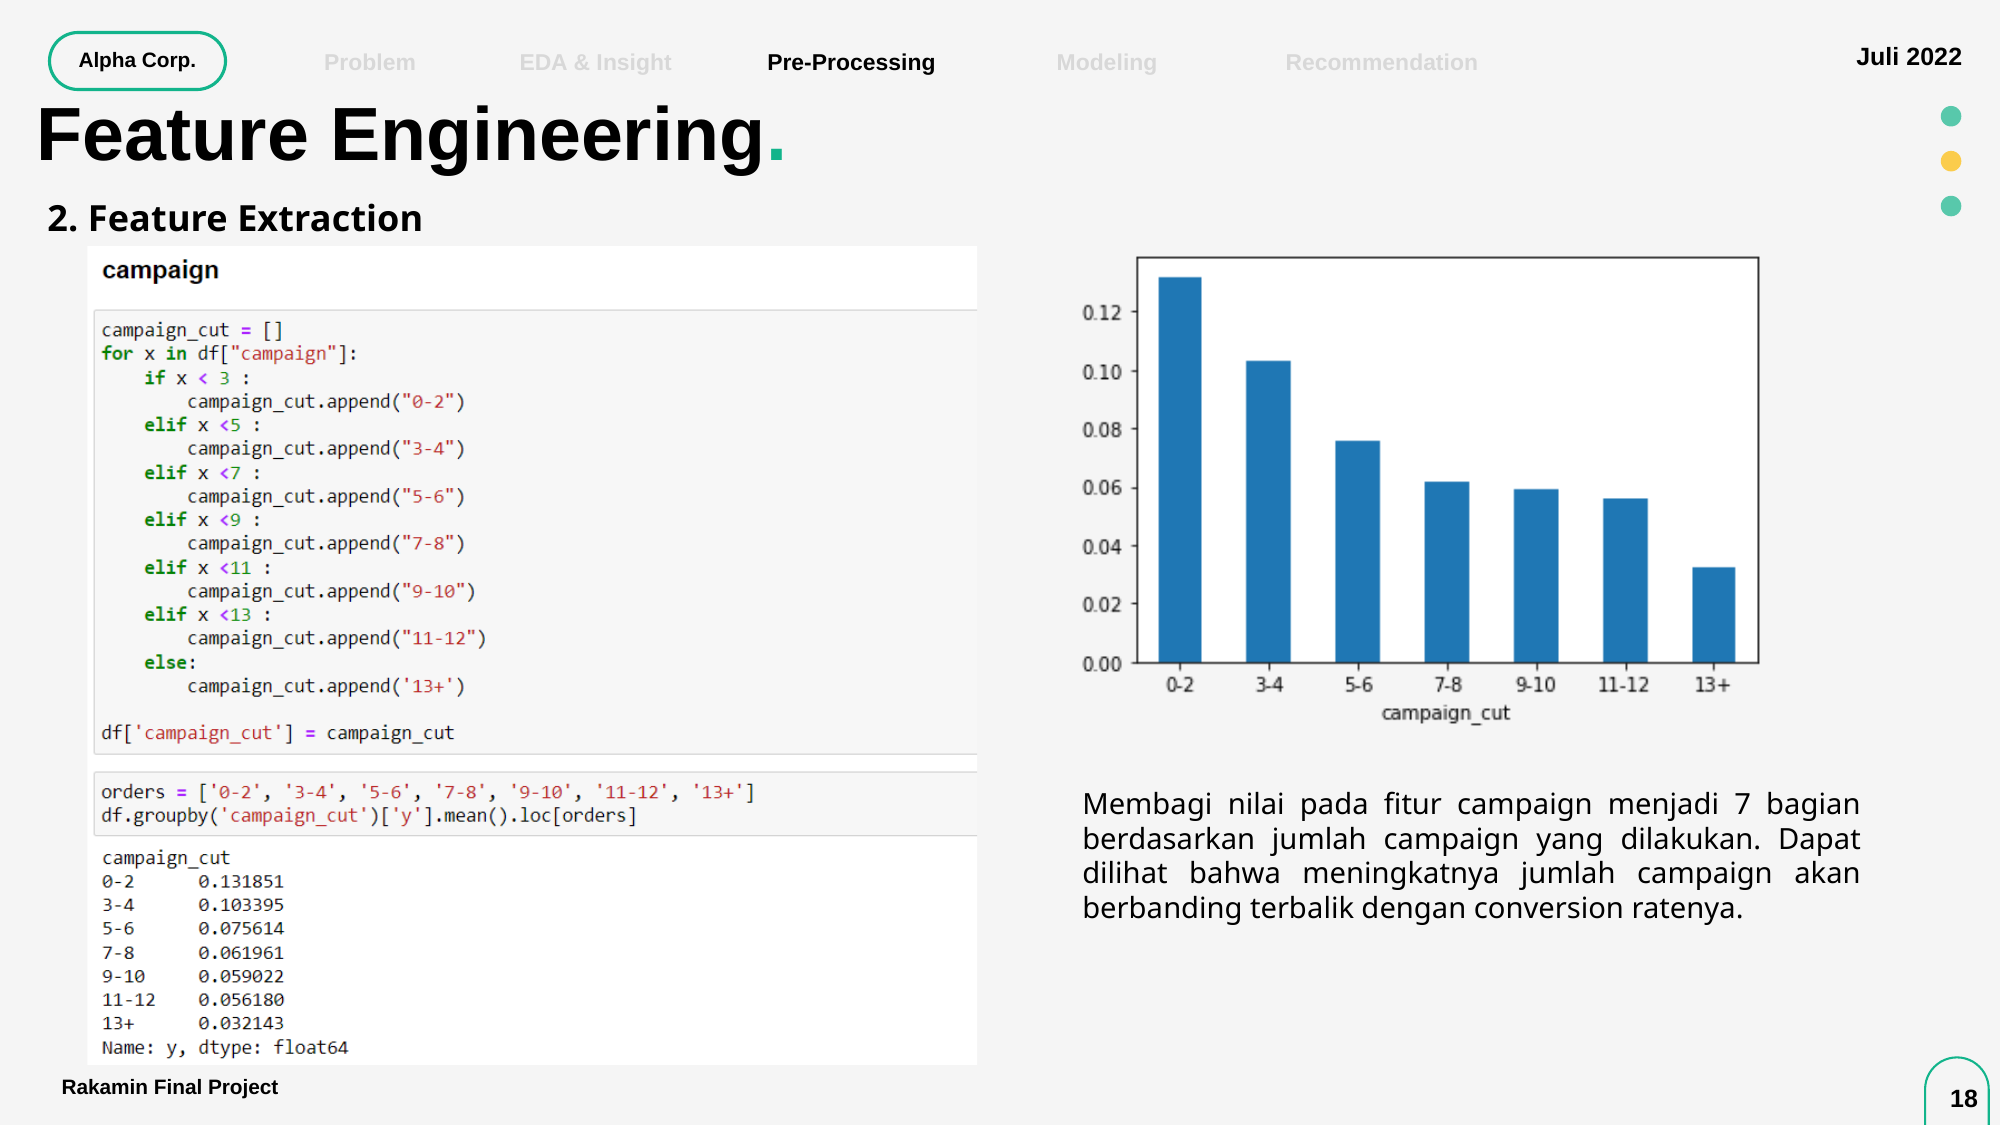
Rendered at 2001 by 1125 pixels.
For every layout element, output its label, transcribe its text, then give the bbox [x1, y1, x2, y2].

slide_number ‹#› [1888, 1073, 1994, 1122]
title Feature Engineering. [21, 86, 869, 185]
picture [1068, 246, 1772, 736]
picture [87, 246, 978, 1065]
title 2. Feature Extraction [32, 184, 793, 247]
text_box Membagi nilai pada fitur campaign menjadi 7 bagian berdasarkan jumlah campaign yang dilakukan. Dapat dilihat bahwa meningkatnya jumlah campaign akan berbanding terbalik dengan conversion ratenya. [1067, 769, 1877, 940]
